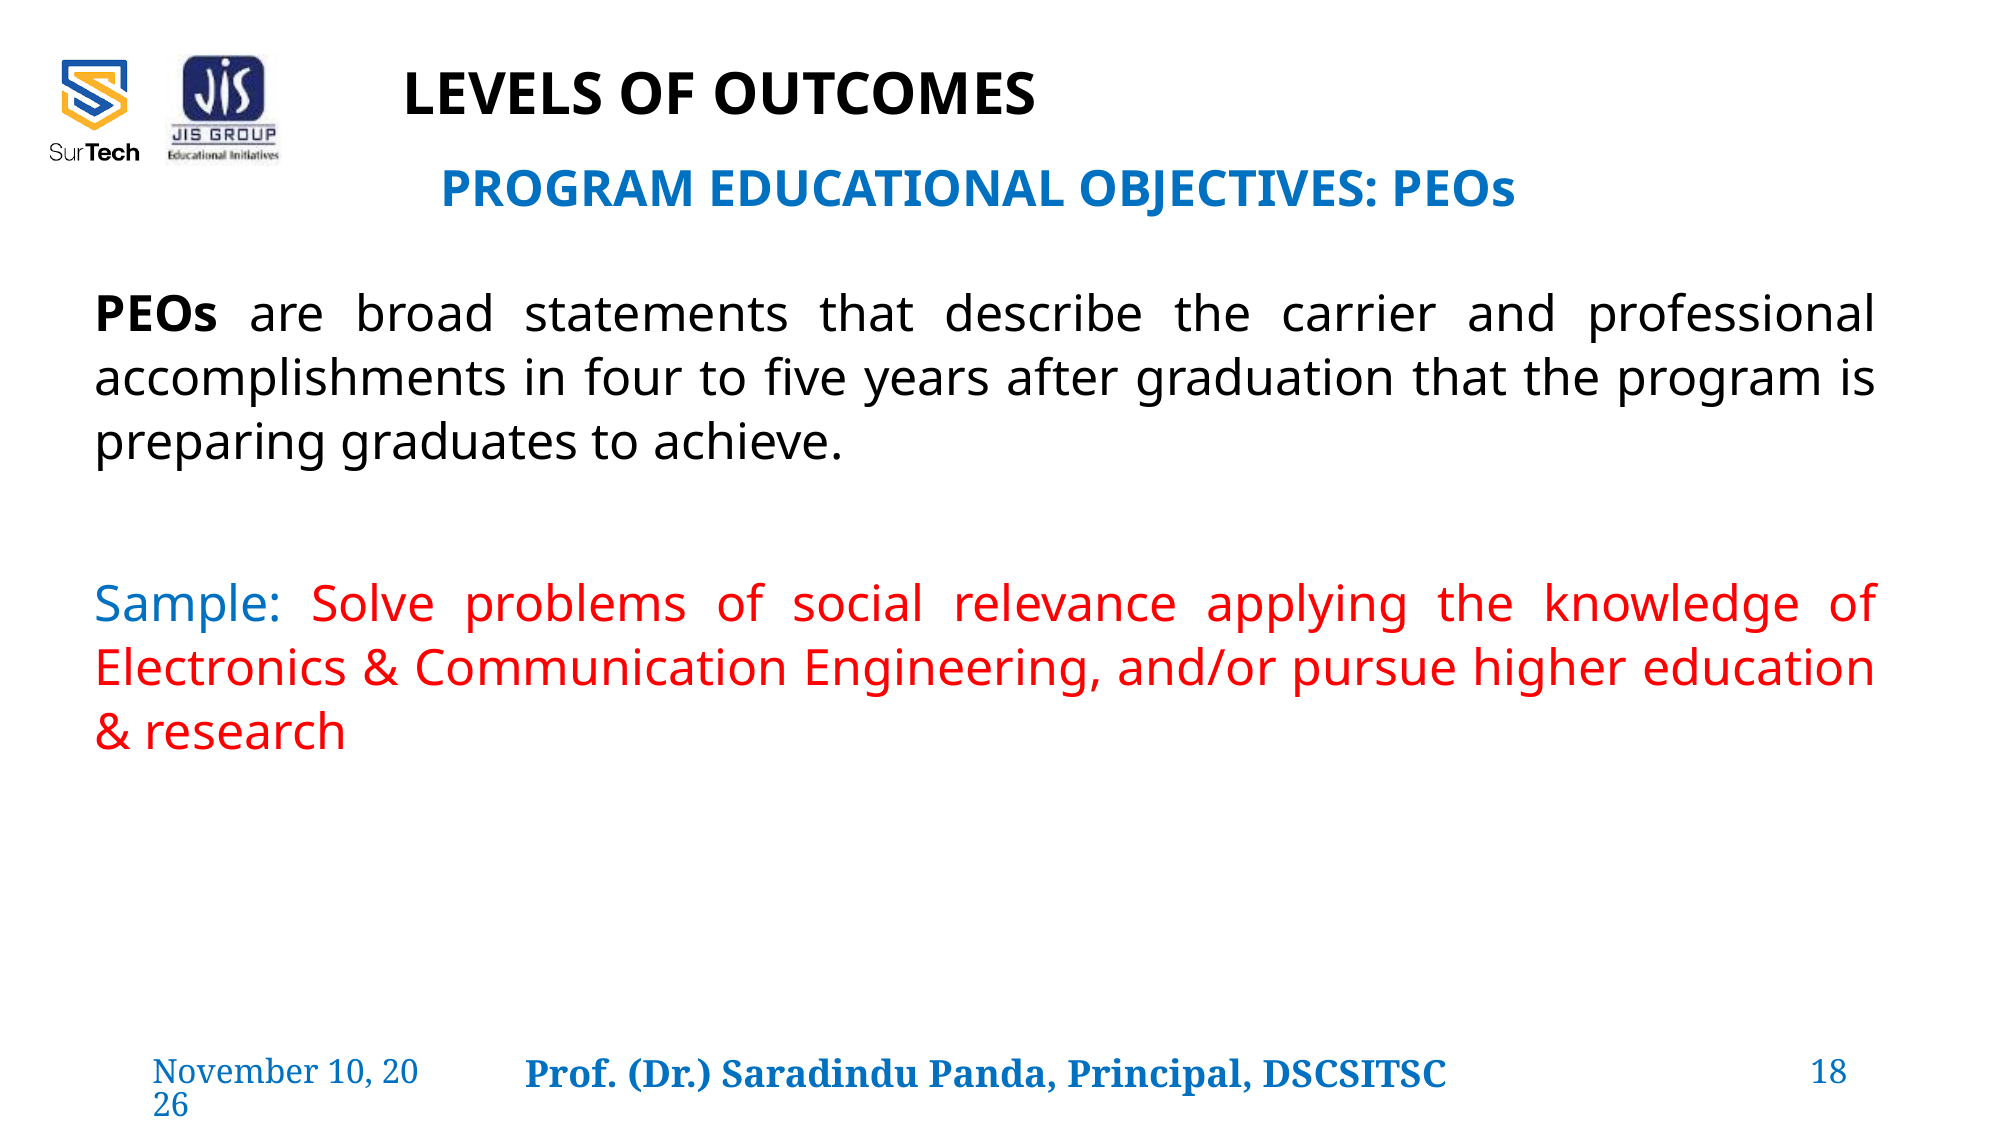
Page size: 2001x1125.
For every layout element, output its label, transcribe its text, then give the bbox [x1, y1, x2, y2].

text_box PROGRAM EDUCATIONAL OBJECTIVES: PEOs [425, 144, 1770, 224]
footer Prof. (Dr.) Saradindu Panda, Principal, DSCSITSC [510, 1042, 1533, 1103]
title LEVELS OF OUTCOMES [387, 50, 1893, 134]
picture [23, 39, 282, 181]
text_box PEOs are broad statements that describe the carrier and professional accomplishments in four to five years after graduation that the program is preparing graduates to achieve. Sample: Solve problems of social relevance applying the knowledge of Electronics & Communication Engineering, and/or pursue higher education & research [80, 269, 1893, 767]
slide_number 18 [1644, 1042, 1863, 1103]
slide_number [137, 1042, 436, 1103]
